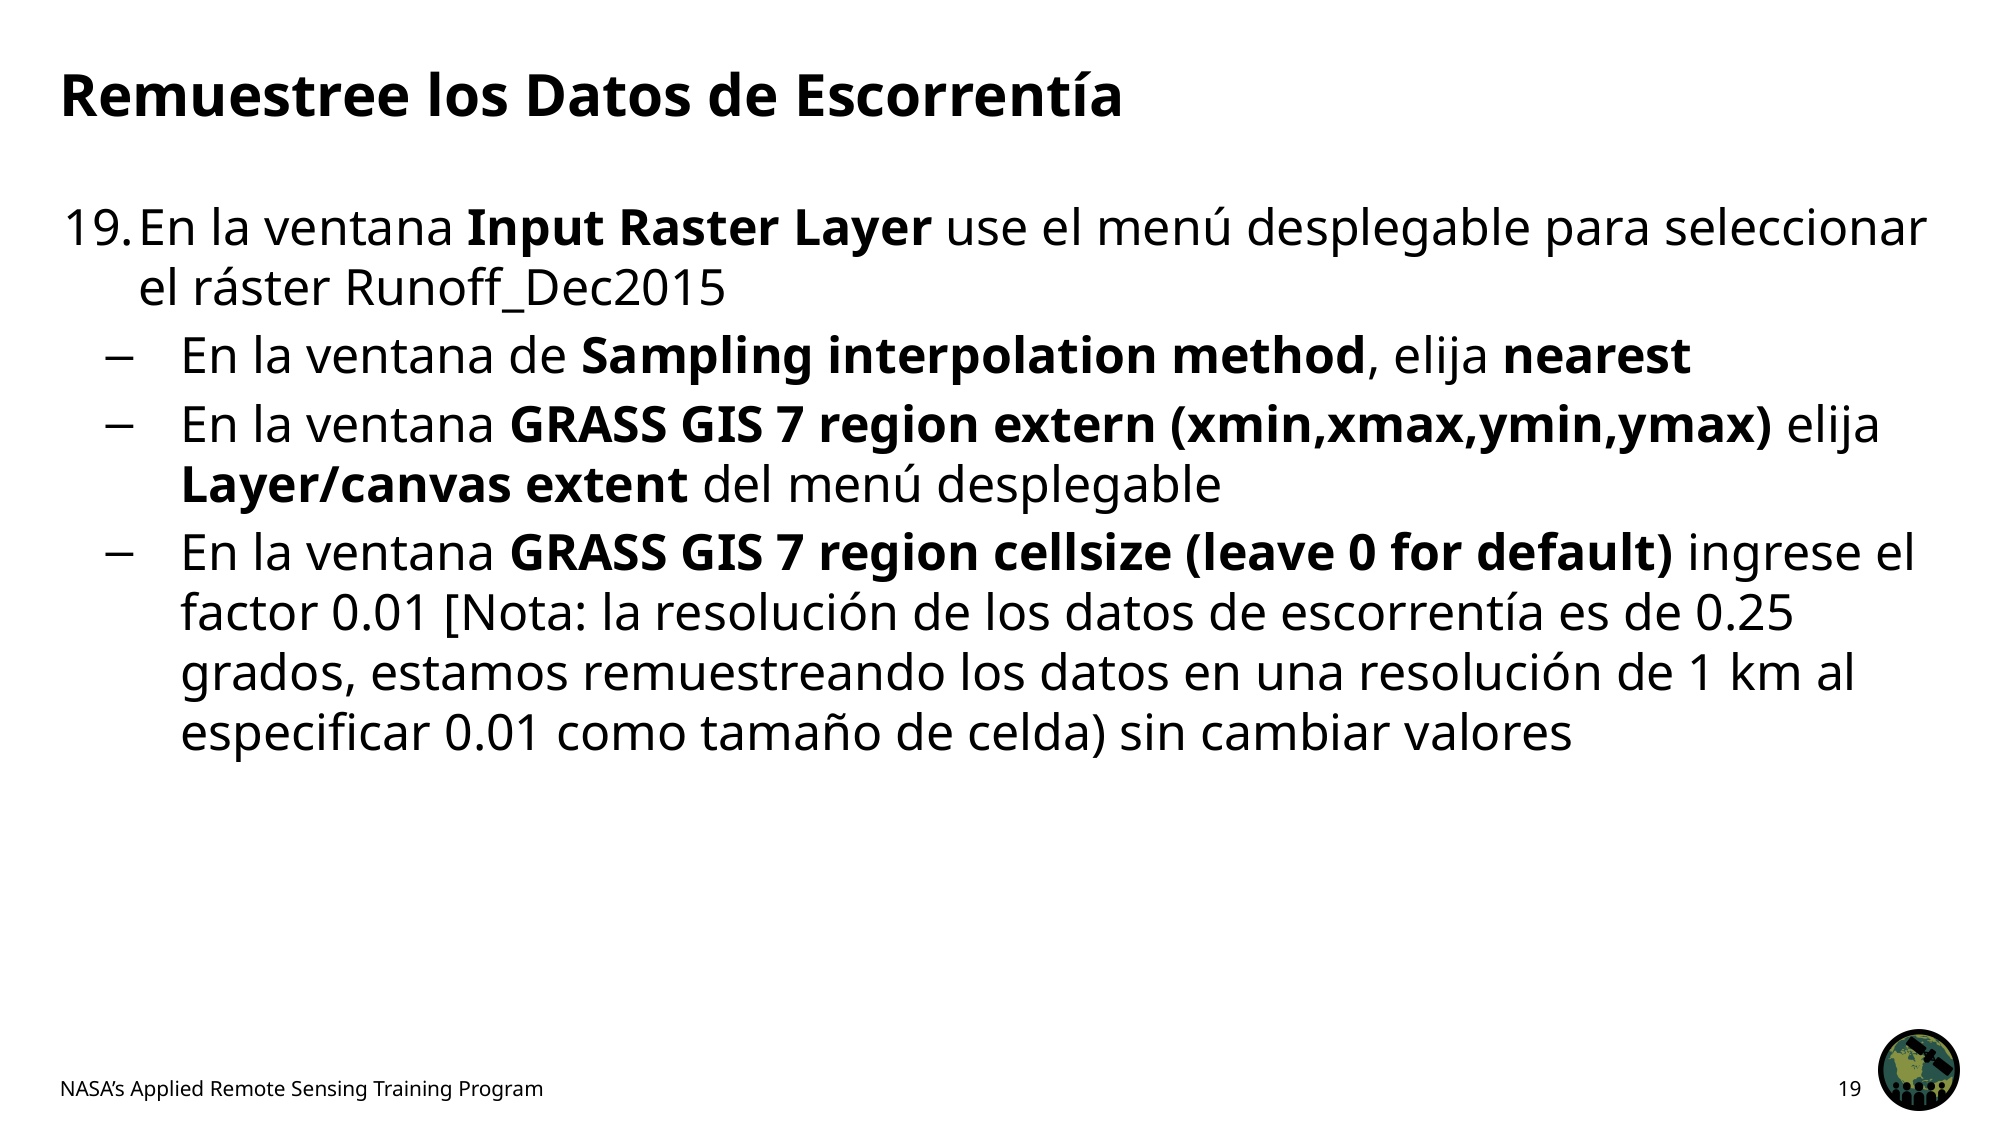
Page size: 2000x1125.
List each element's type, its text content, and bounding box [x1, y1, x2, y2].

list En la ventana Input Raster Layer use el menú desplegable para seleccionar el ráster Runoff_Dec2015 En la ventana de Sampling interpolation method, elija nearest En la ventana GRASS GIS 7 region extern (xmin,xmax,ymin,ymax) elija Layer/canvas extent del menú desplegable En la ventana GRASS GIS 7 region cellsize (leave 0 for default) ingrese el factor 0.01 [Nota: la resolución de los datos de escorrentía es de 0.25 grados, estamos remuestreando los datos en una resolución de 1 km al especificar 0.01 como tamaño de celda) sin cambiar valores [39, 185, 1960, 1013]
picture [1878, 1029, 1960, 1111]
title Remuestree los Datos de Escorrentía [39, 45, 1960, 140]
